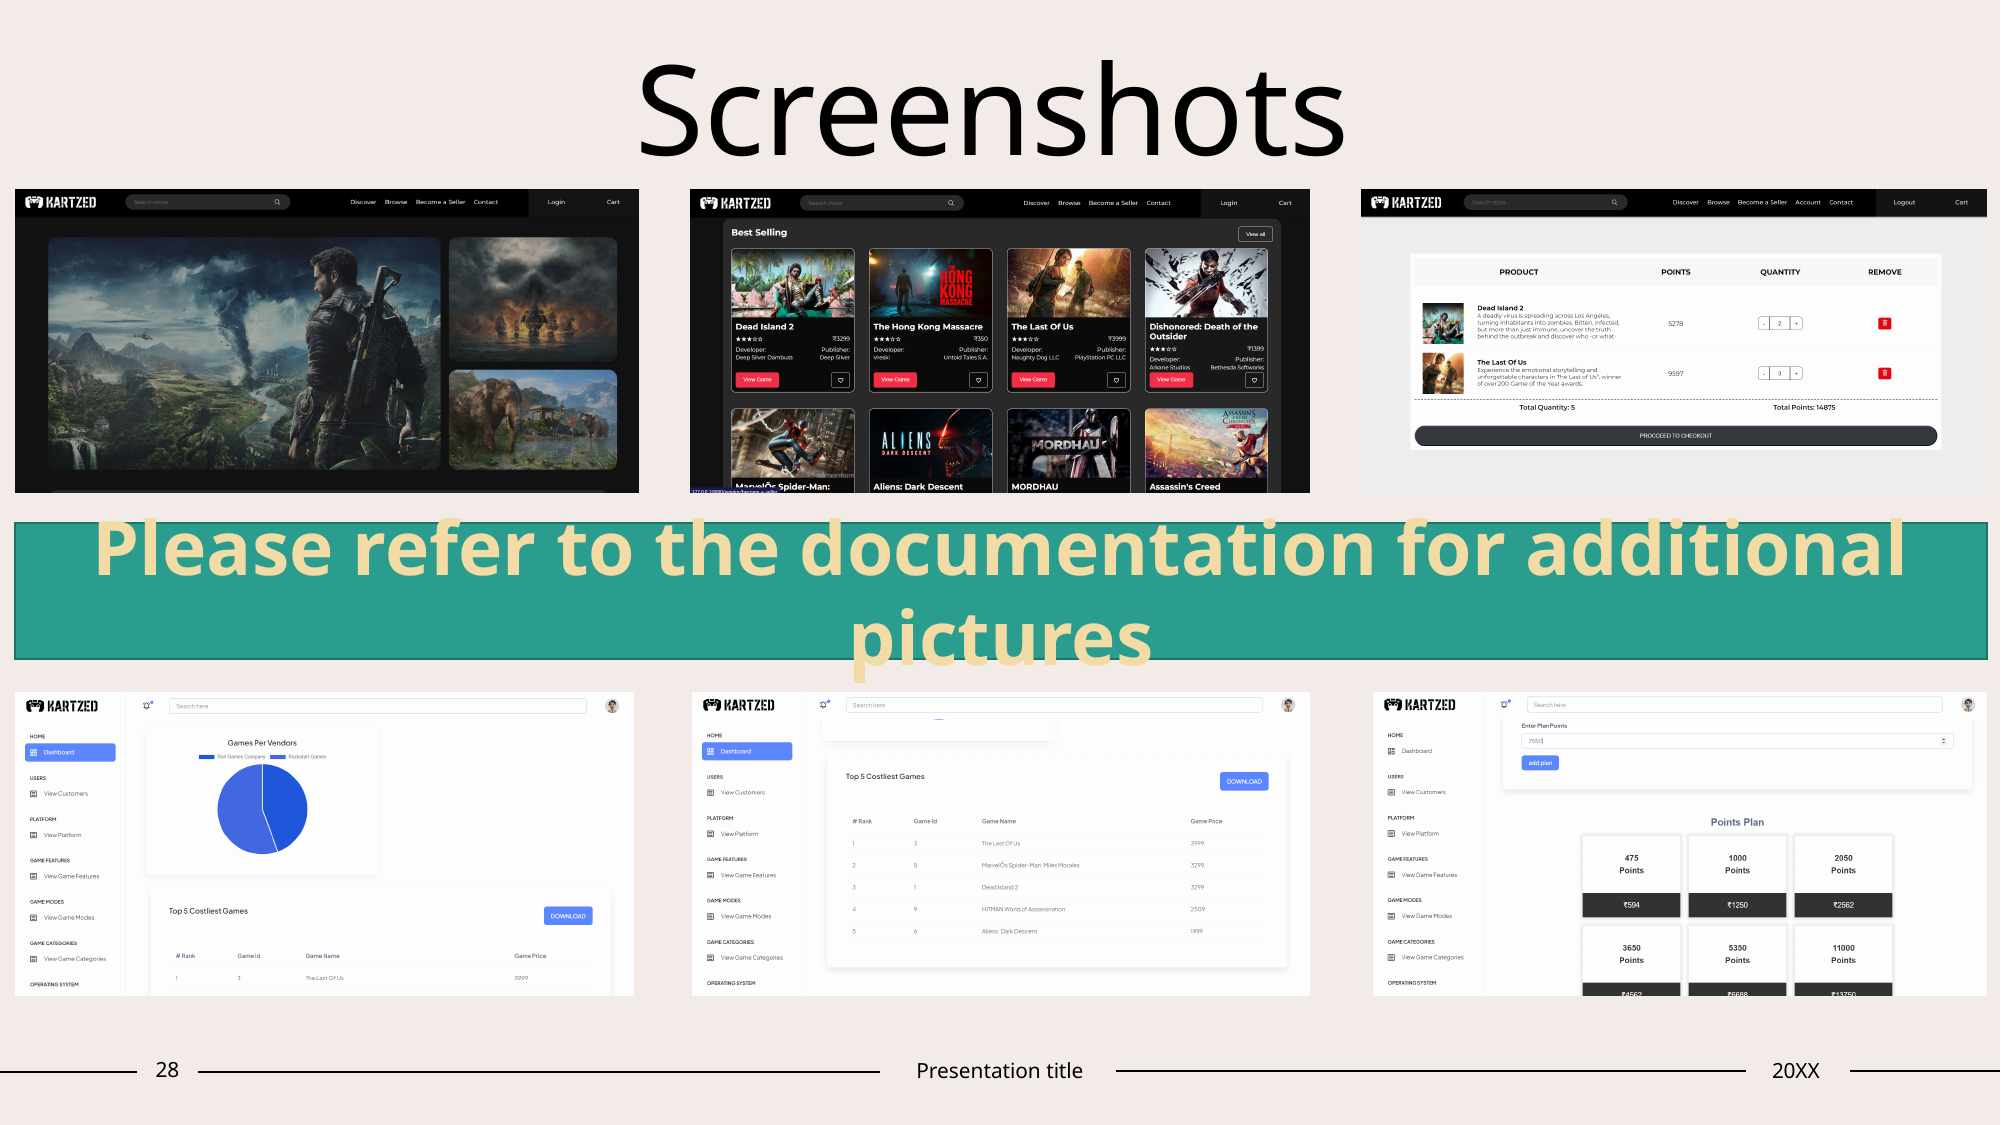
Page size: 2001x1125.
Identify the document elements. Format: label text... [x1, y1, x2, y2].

picture [1373, 692, 1988, 996]
picture [690, 189, 1310, 493]
footer Presentation title [879, 1050, 1120, 1091]
picture [1361, 189, 1987, 493]
picture [15, 692, 634, 996]
text_box Please refer to the documentation for additional pictures [14, 522, 1988, 660]
slide_number 20XX [1743, 1050, 1849, 1091]
picture [692, 692, 1310, 996]
picture [15, 189, 639, 493]
slide_number 28 [137, 1050, 198, 1091]
title Screenshots [137, 22, 1849, 190]
